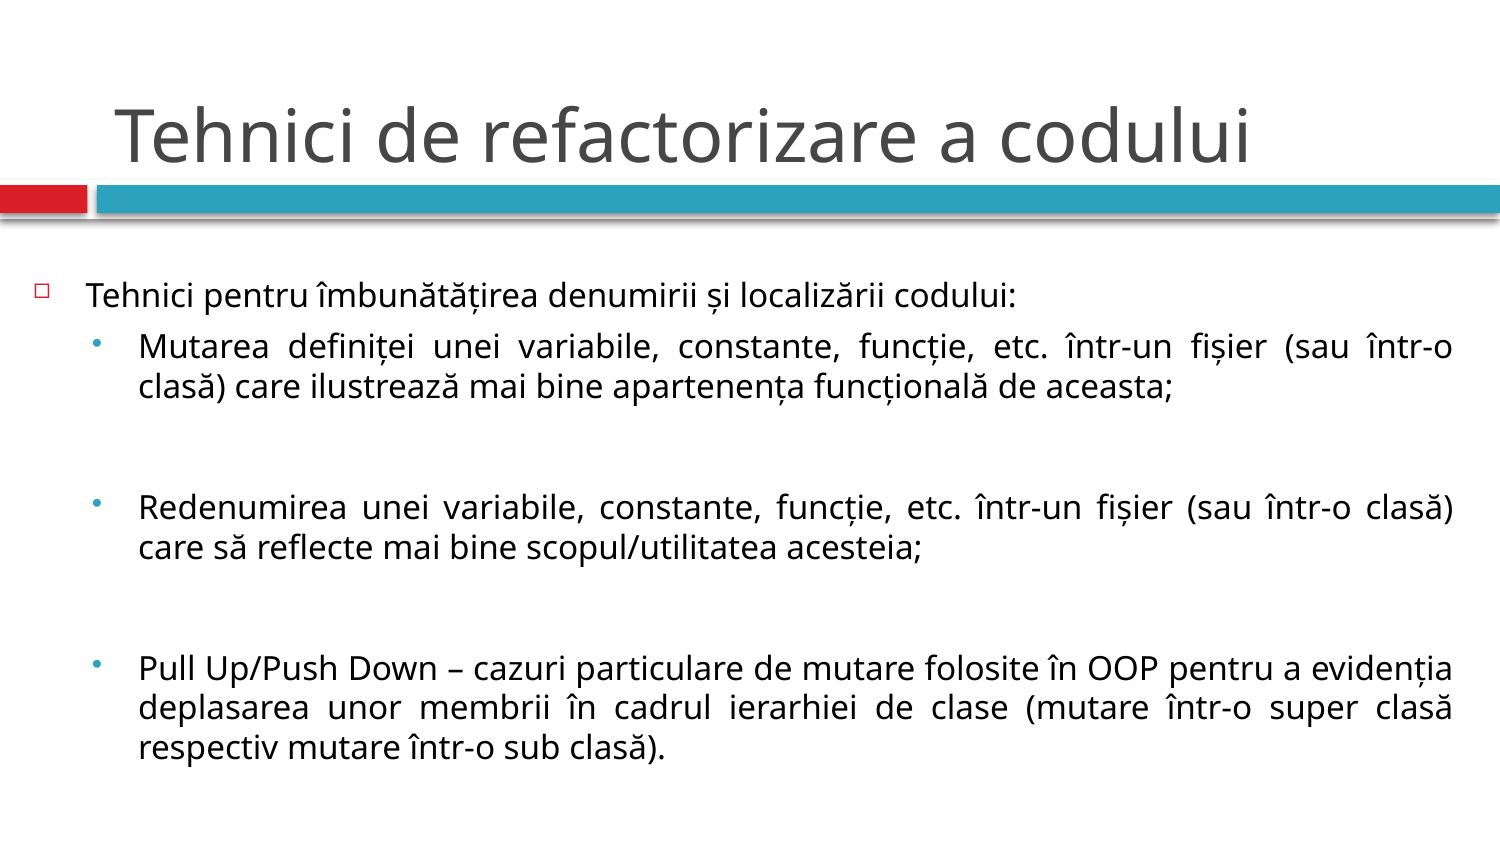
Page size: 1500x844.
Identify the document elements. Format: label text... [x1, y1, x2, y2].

list Tehnici pentru îmbunătățirea denumirii și localizării codului: Mutarea definiței unei variabile, constante, funcție, etc. într-un fișier (sau într-o clasă) care ilustrează mai bine apartenența funcțională de aceasta; Redenumirea unei variabile, constante, funcție, etc. într-un fișier (sau într-o clasă) care să reflecte mai bine scopul/utilitatea acesteia; Pull Up/Push Down – cazuri particulare de mutare folosite în OOP pentru a evidenția deplasarea unor membrii în cadrul ierarhiei de clase (mutare într-o super clasă respectiv mutare într-o sub clasă). [18, 218, 1471, 822]
title Tehnici de refactorizare a codului [99, 19, 1438, 185]
